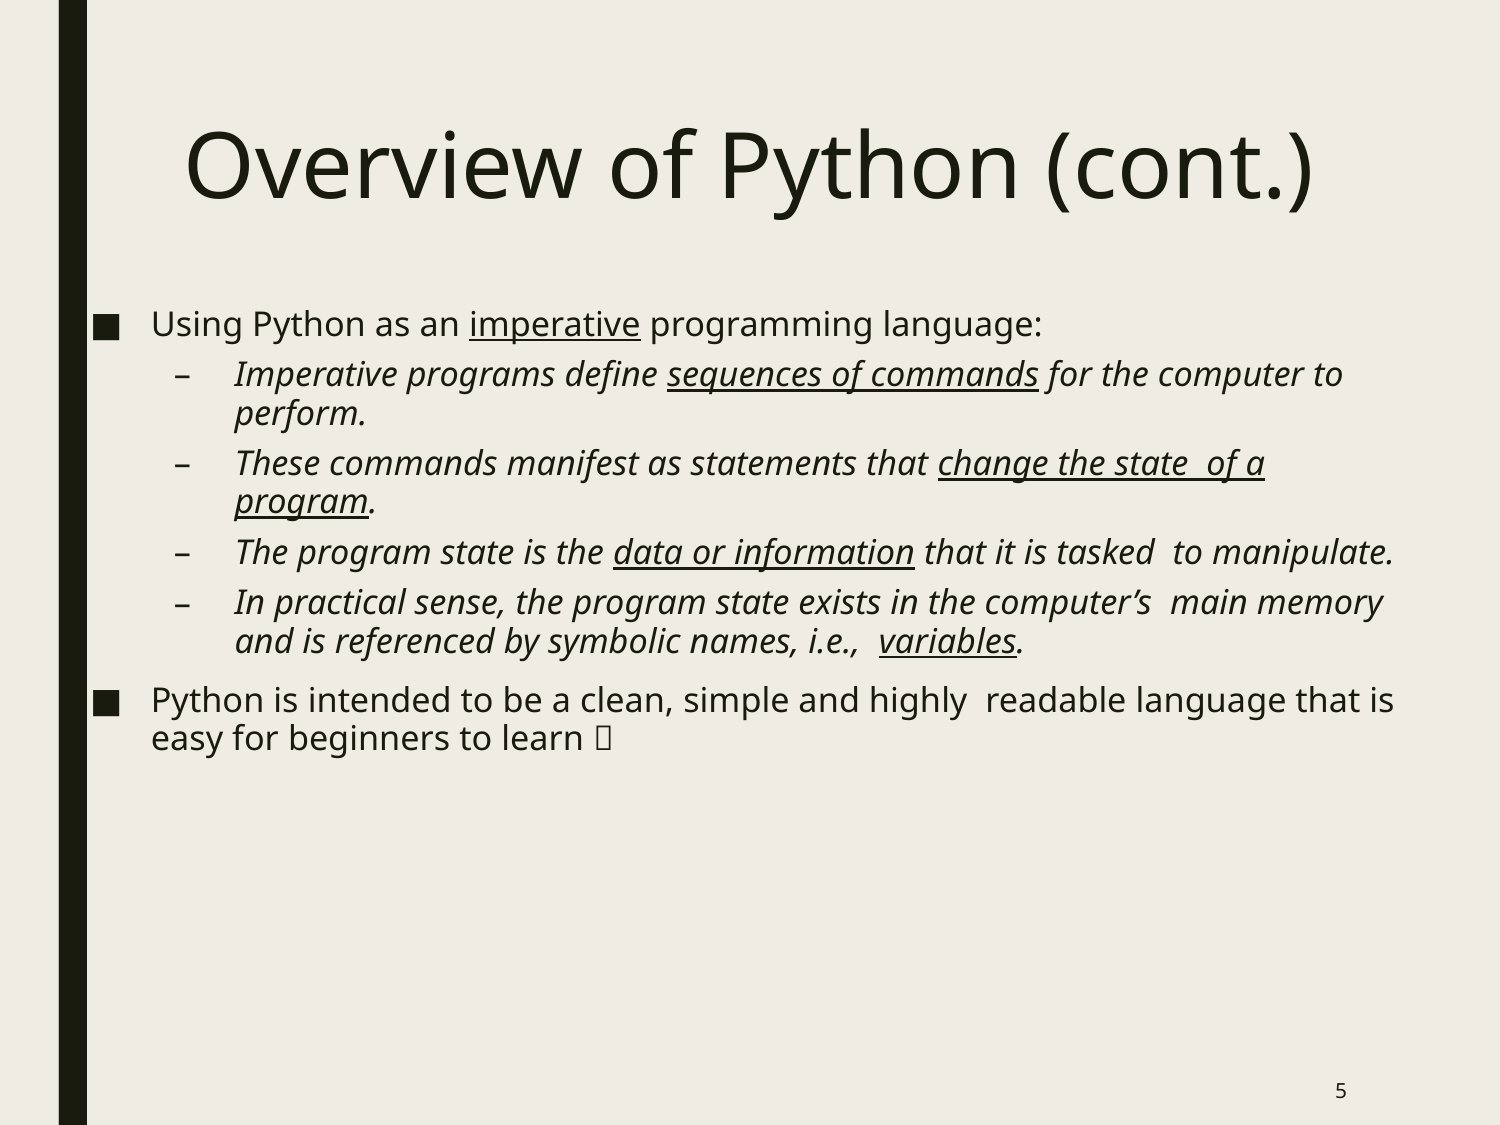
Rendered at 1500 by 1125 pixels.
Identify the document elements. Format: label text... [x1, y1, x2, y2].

list Using Python as an imperative programming language: Imperative programs define sequences of commands for the computer to perform. These commands manifest as statements that change the state of a program. The program state is the data or information that it is tasked to manipulate. In practical sense, the program state exists in the computer’s main memory and is referenced by symbolic names, i.e., variables. Python is intended to be a clean, simple and highly readable language that is easy for beginners to learn  [75, 297, 1425, 767]
slide_number 4 [1165, 1058, 1362, 1125]
title Overview of Python (cont.) [168, 112, 1351, 297]
